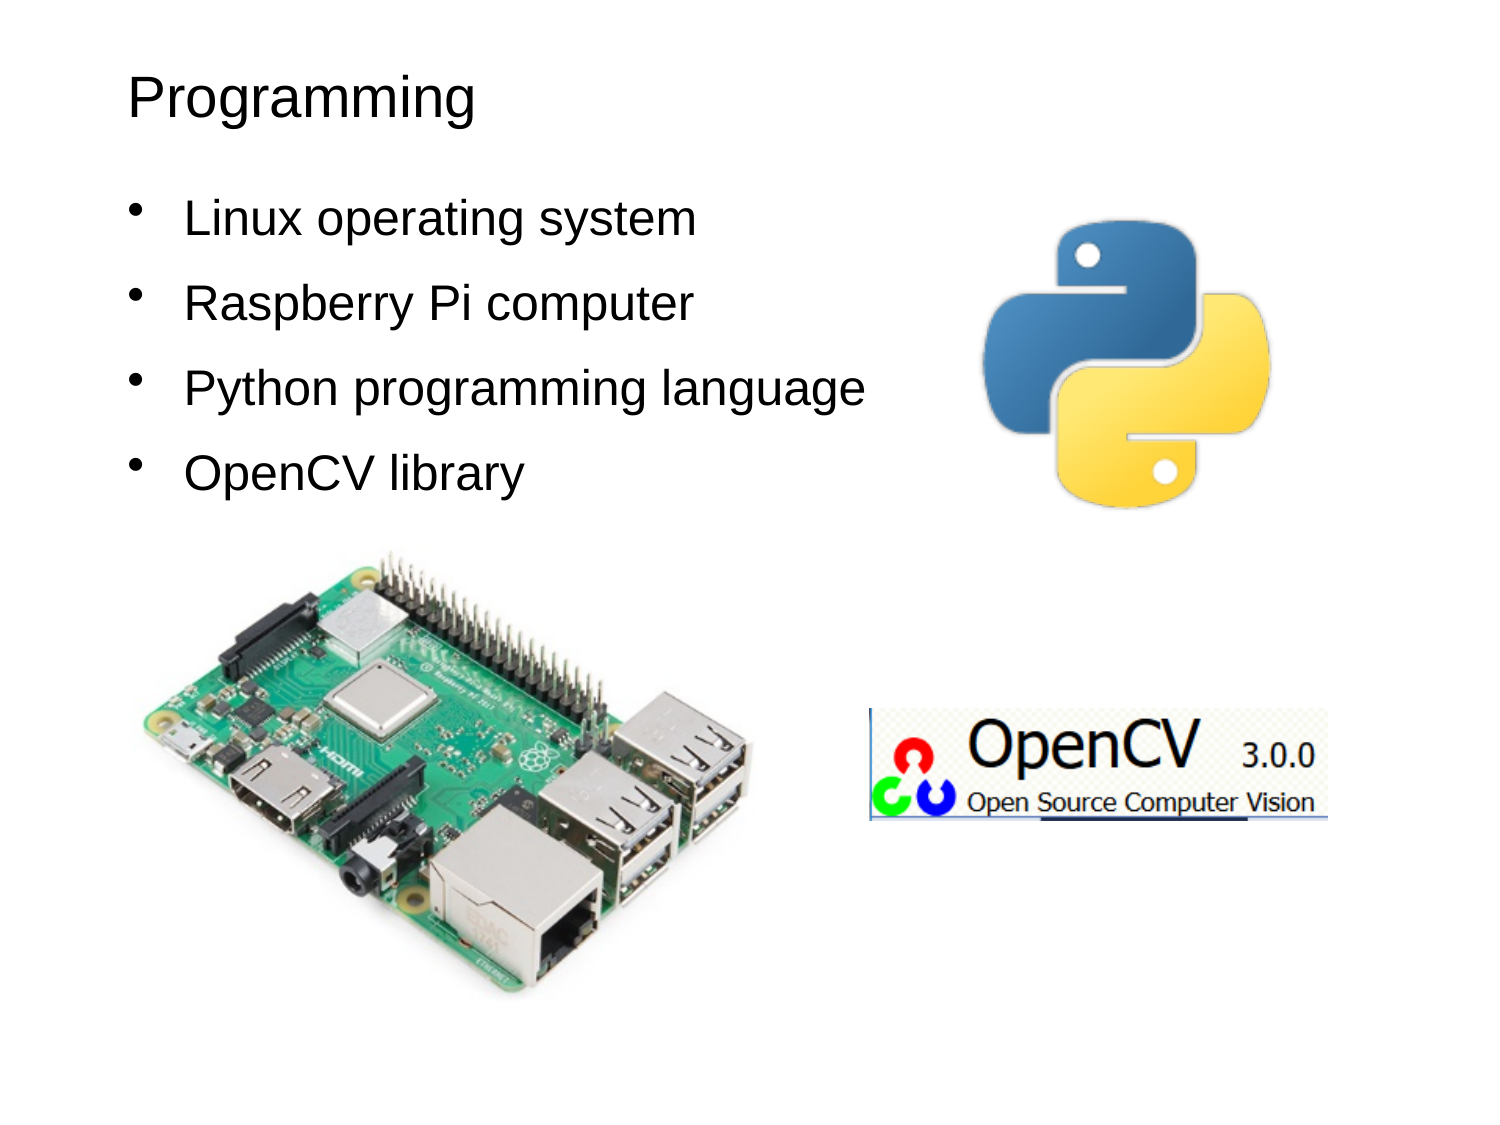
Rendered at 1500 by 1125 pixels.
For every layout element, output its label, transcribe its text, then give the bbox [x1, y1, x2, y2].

picture [869, 707, 1328, 821]
text_box Programming [112, 0, 1388, 178]
text_box Linux operating system Raspberry Pi computer Python programming language OpenCV library [112, 178, 1463, 678]
picture [104, 448, 793, 1125]
picture [918, 157, 1337, 575]
